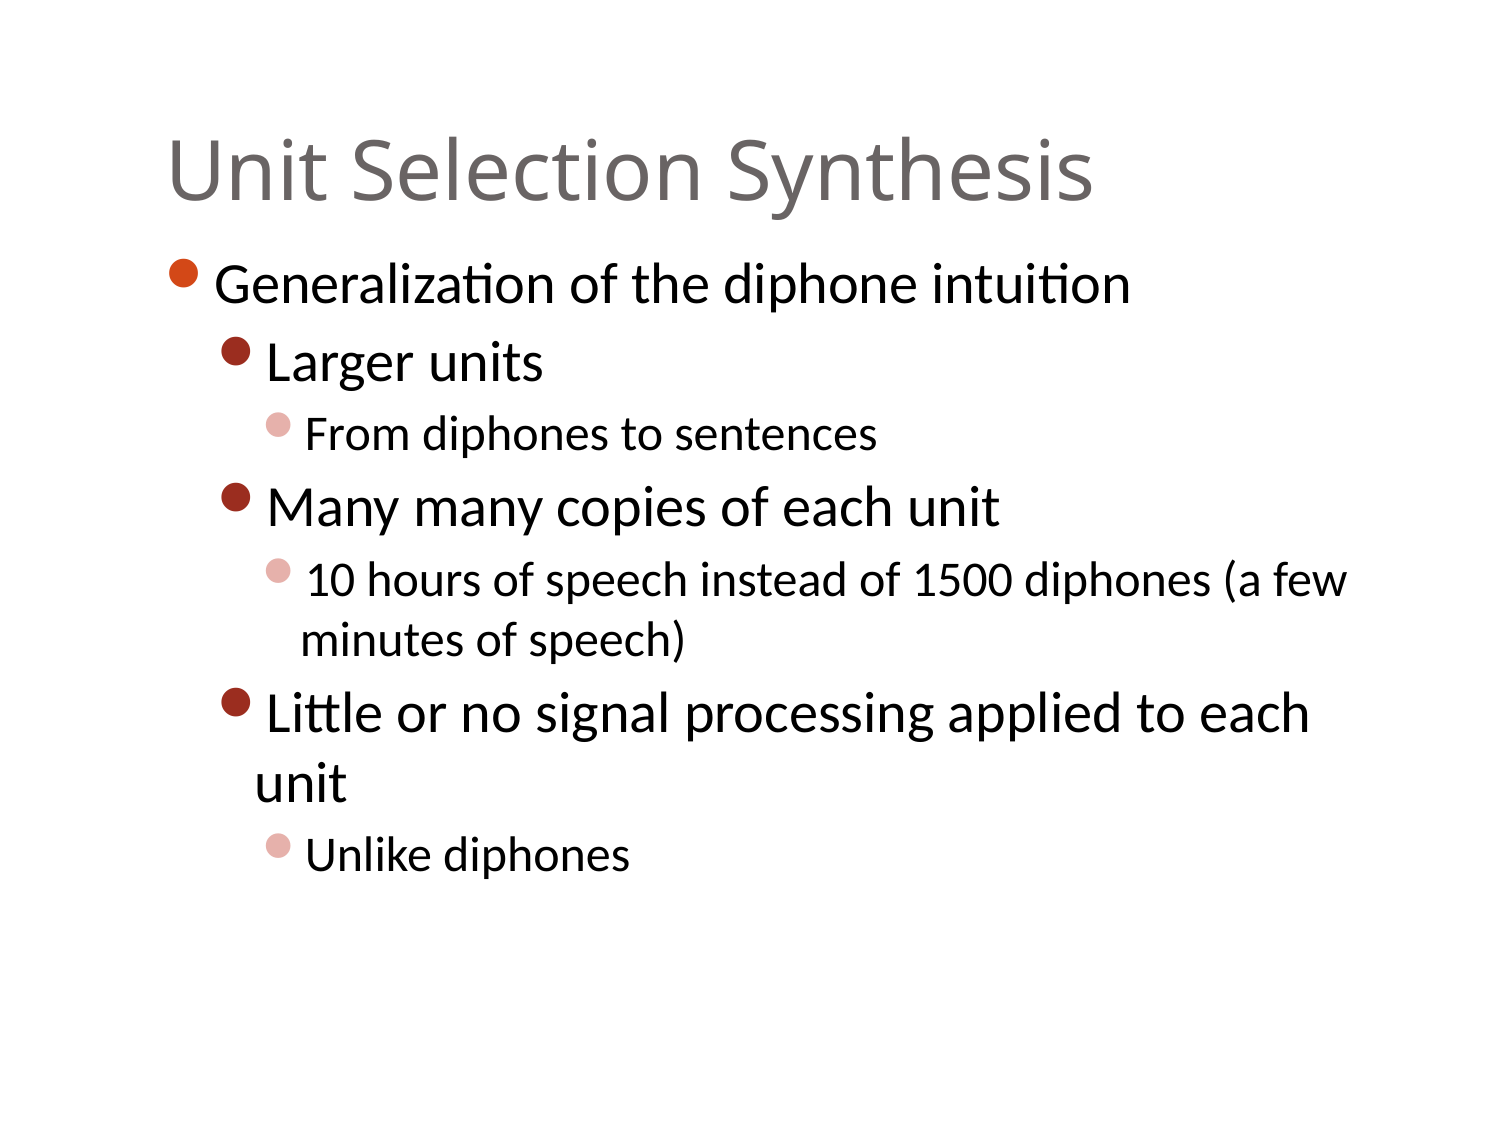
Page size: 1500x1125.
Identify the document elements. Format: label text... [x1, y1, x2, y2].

title Unit Selection Synthesis [149, 44, 1426, 233]
list Generalization of the diphone intuition Larger units From diphones to sentences Many many copies of each unit 10 hours of speech instead of 1500 diphones (a few minutes of speech) Little or no signal processing applied to each unit Unlike diphones [149, 237, 1426, 988]
